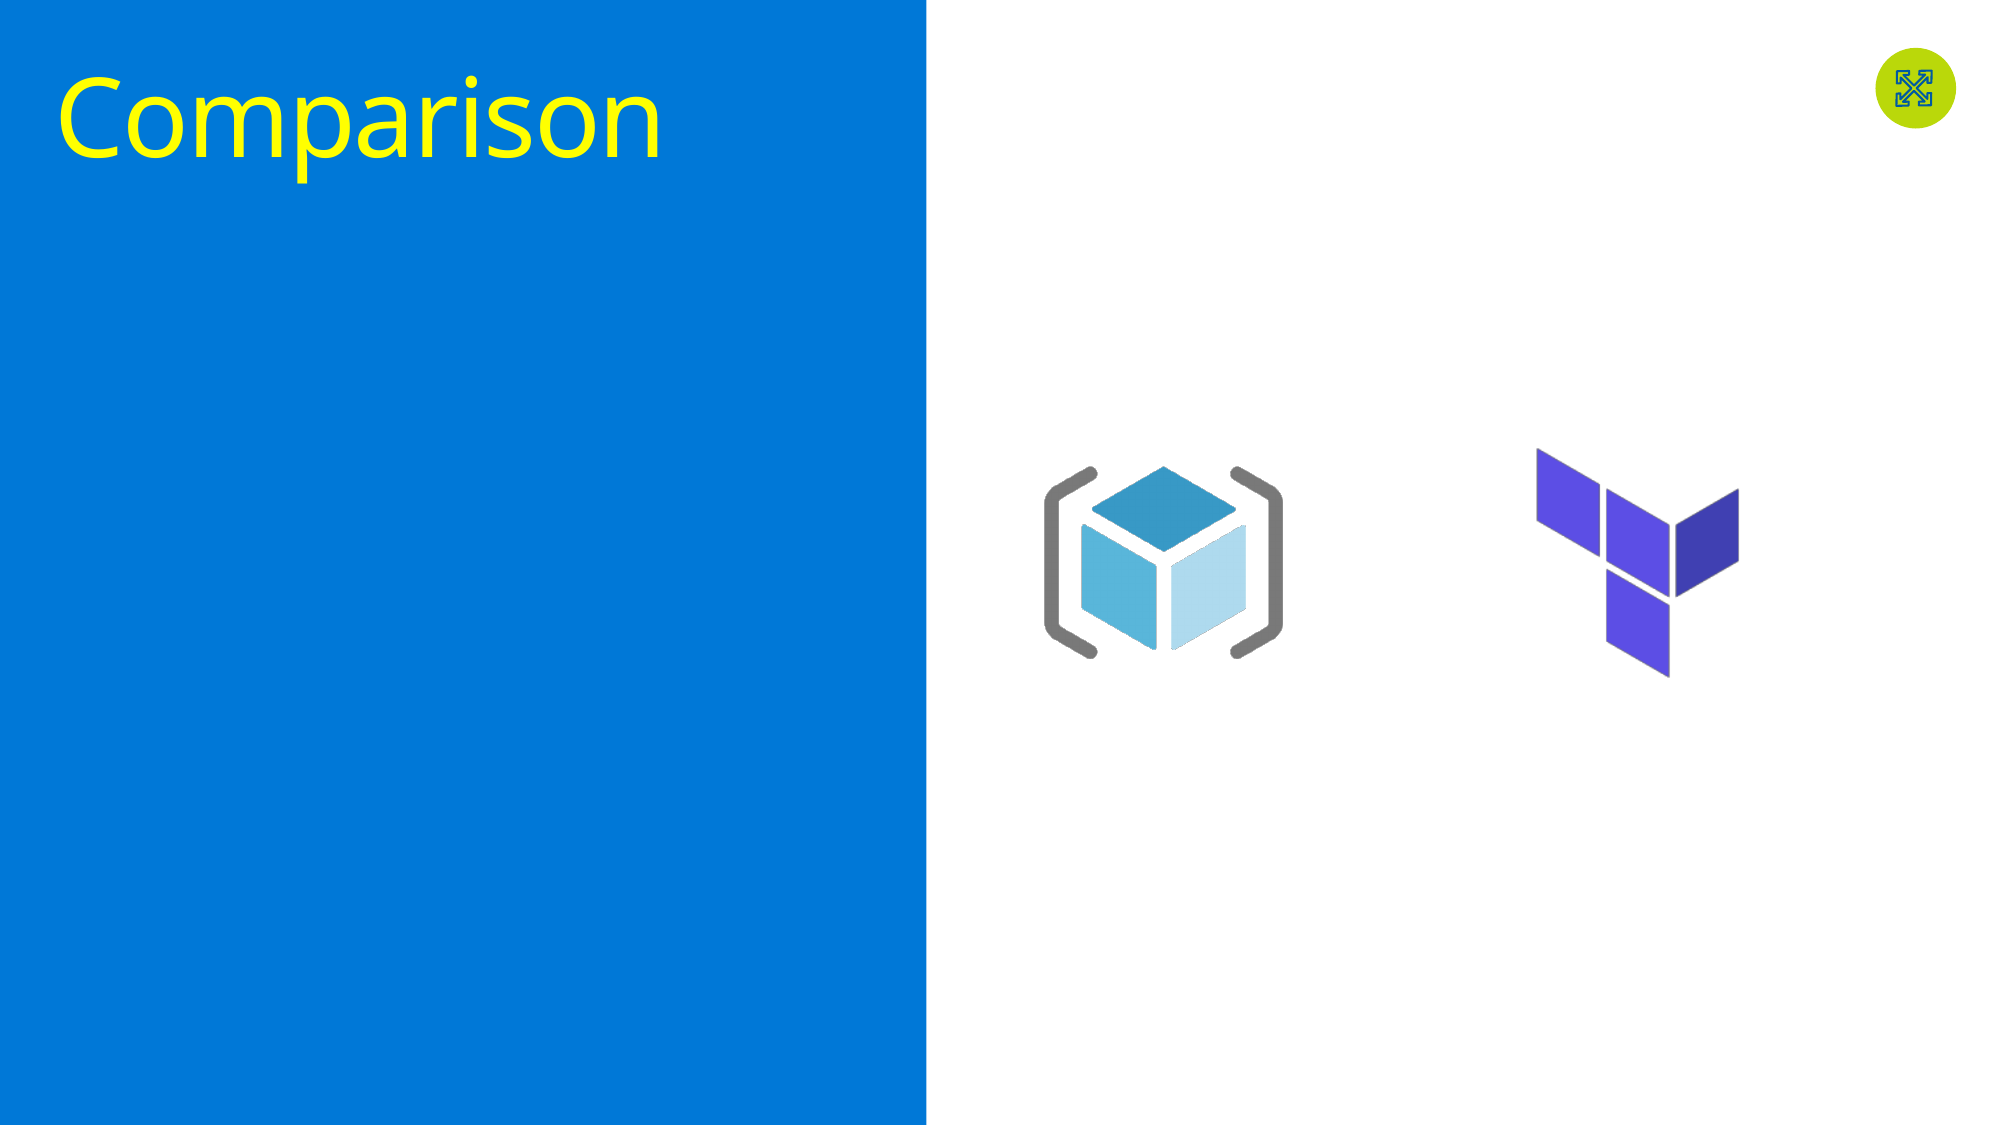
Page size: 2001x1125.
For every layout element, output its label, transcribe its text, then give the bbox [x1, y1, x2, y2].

picture [1044, 443, 1283, 682]
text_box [926, 0, 2000, 1125]
picture [1509, 430, 1774, 695]
title Comparison [31, 47, 926, 187]
